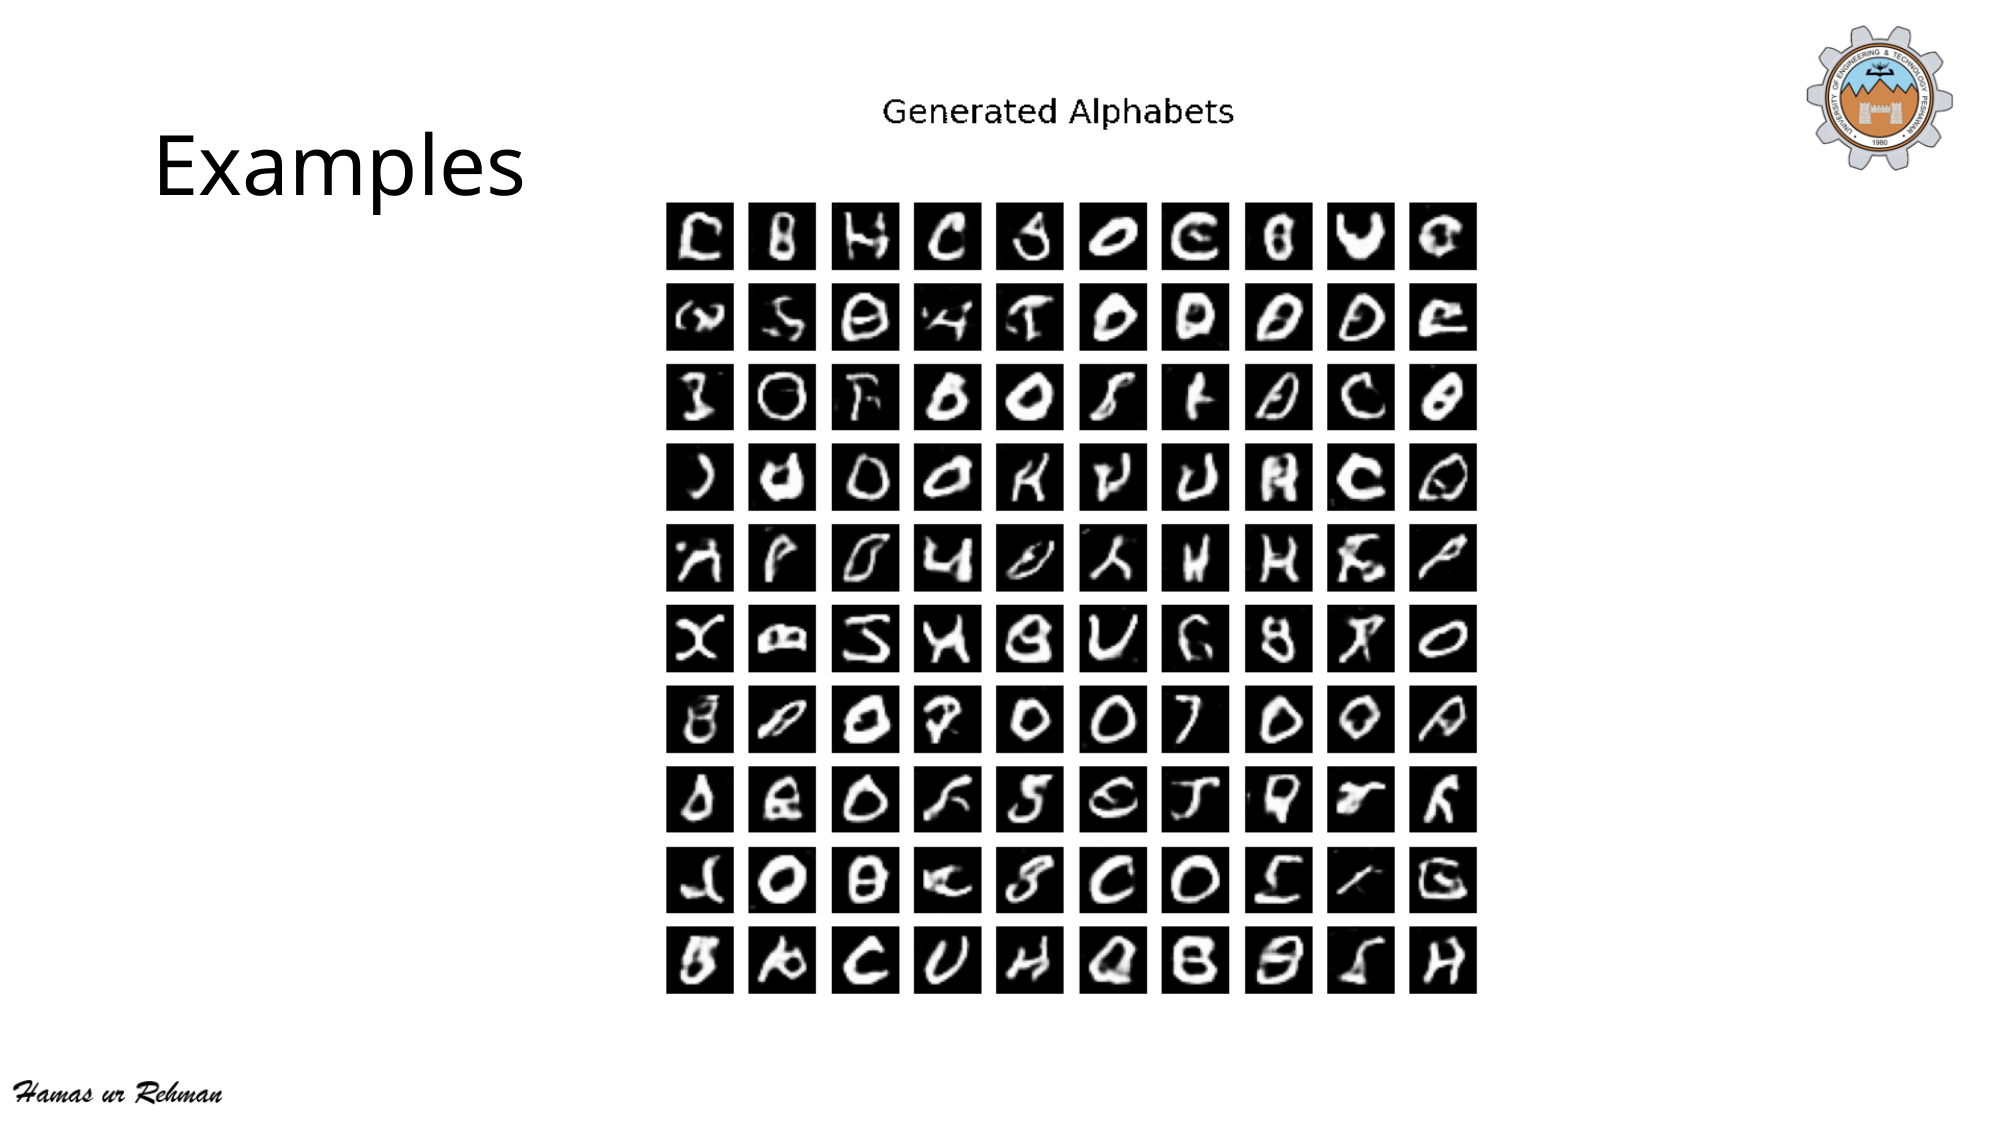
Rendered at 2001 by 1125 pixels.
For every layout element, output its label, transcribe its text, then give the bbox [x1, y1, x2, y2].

title Examples [137, 59, 1863, 278]
picture [0, 0, 2001, 1125]
